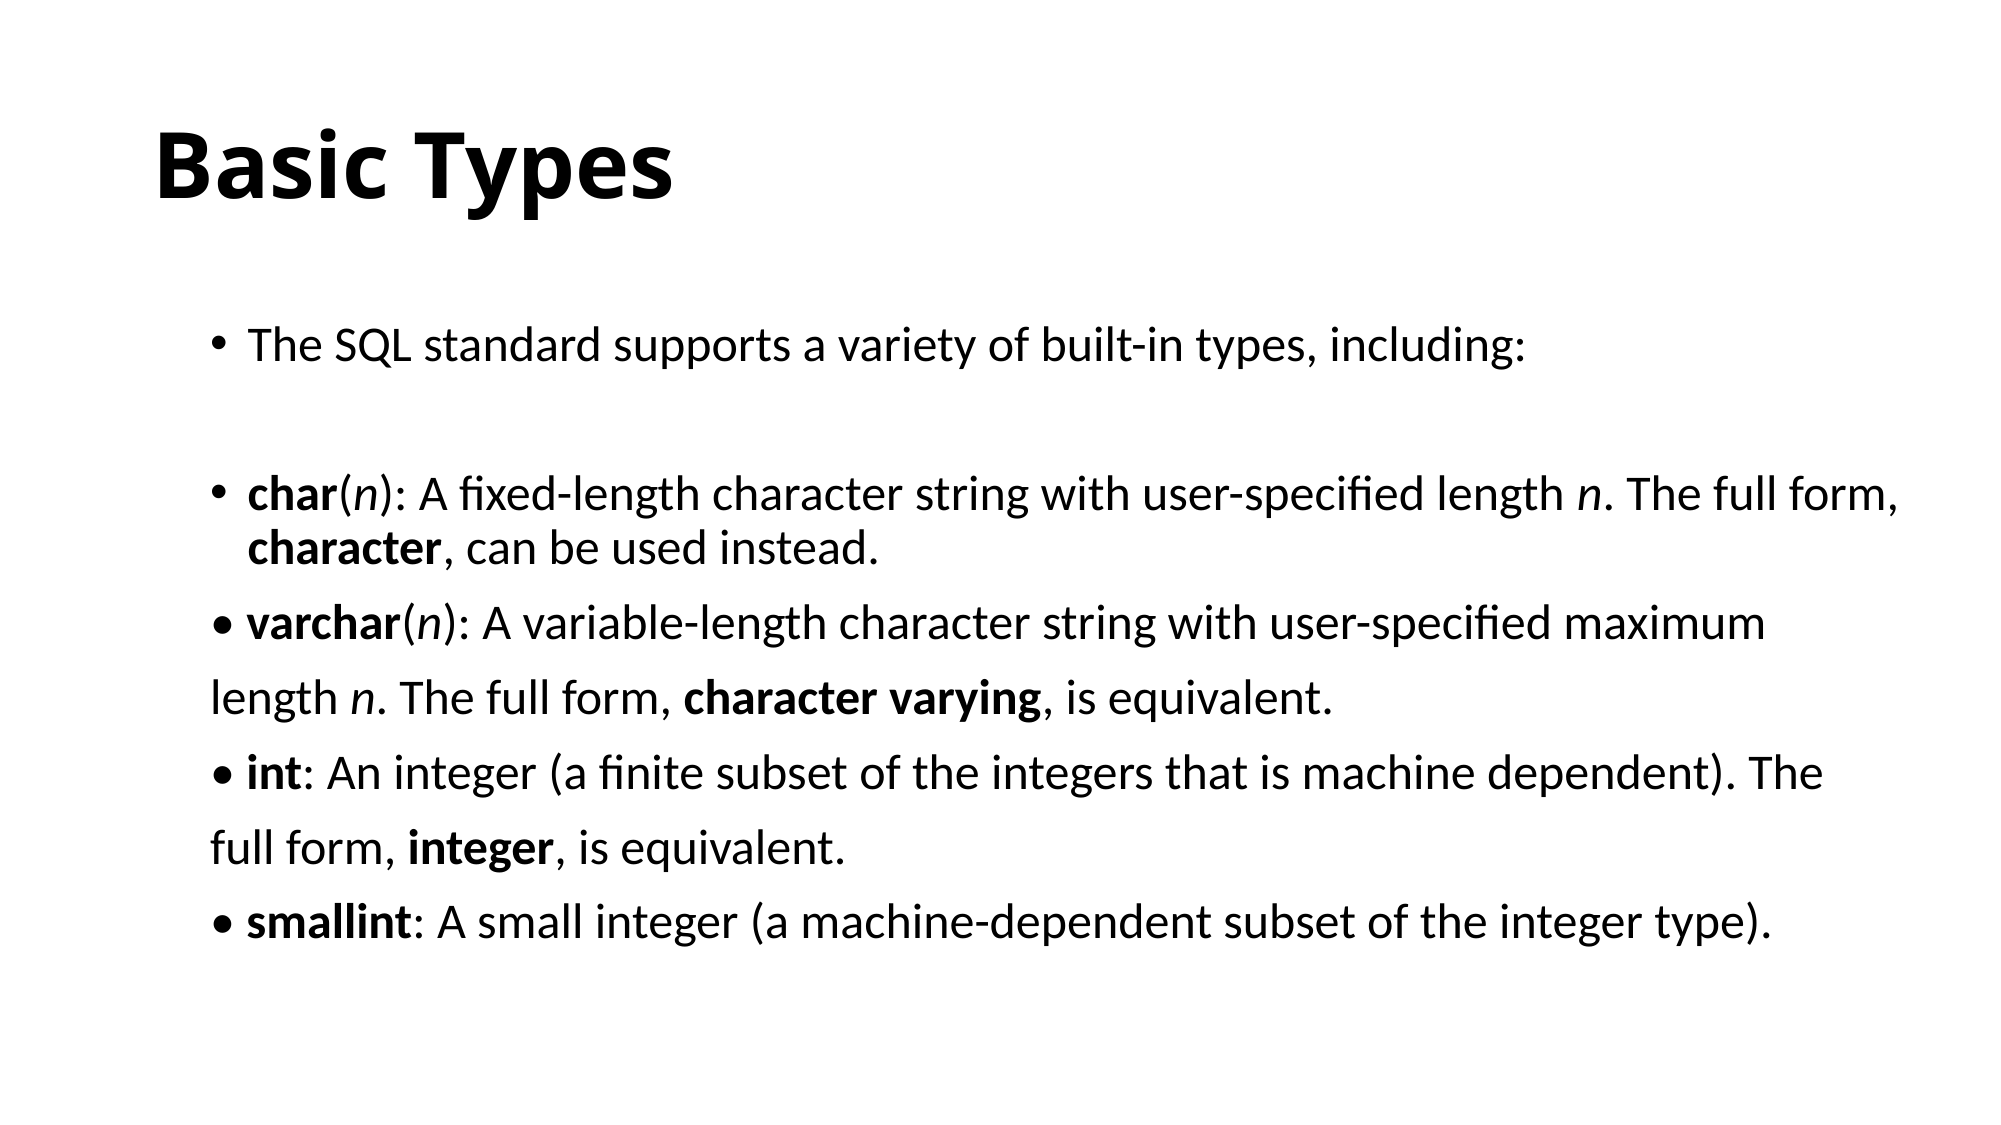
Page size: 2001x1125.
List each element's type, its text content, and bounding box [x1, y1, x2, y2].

list The SQL standard supports a variety of built-in types, including: char(n): A fixed-length character string with user-specified length n. The full form, character, can be used instead. • varchar(n): A variable-length character string with user-specified maximum length n. The full form, character varying, is equivalent. • int: An integer (a finite subset of the integers that is machine dependent). The full form, integer, is equivalent. • smallint: A small integer (a machine-dependent subset of the integer type). [195, 310, 1921, 1010]
title Basic Types [137, 59, 1863, 278]
